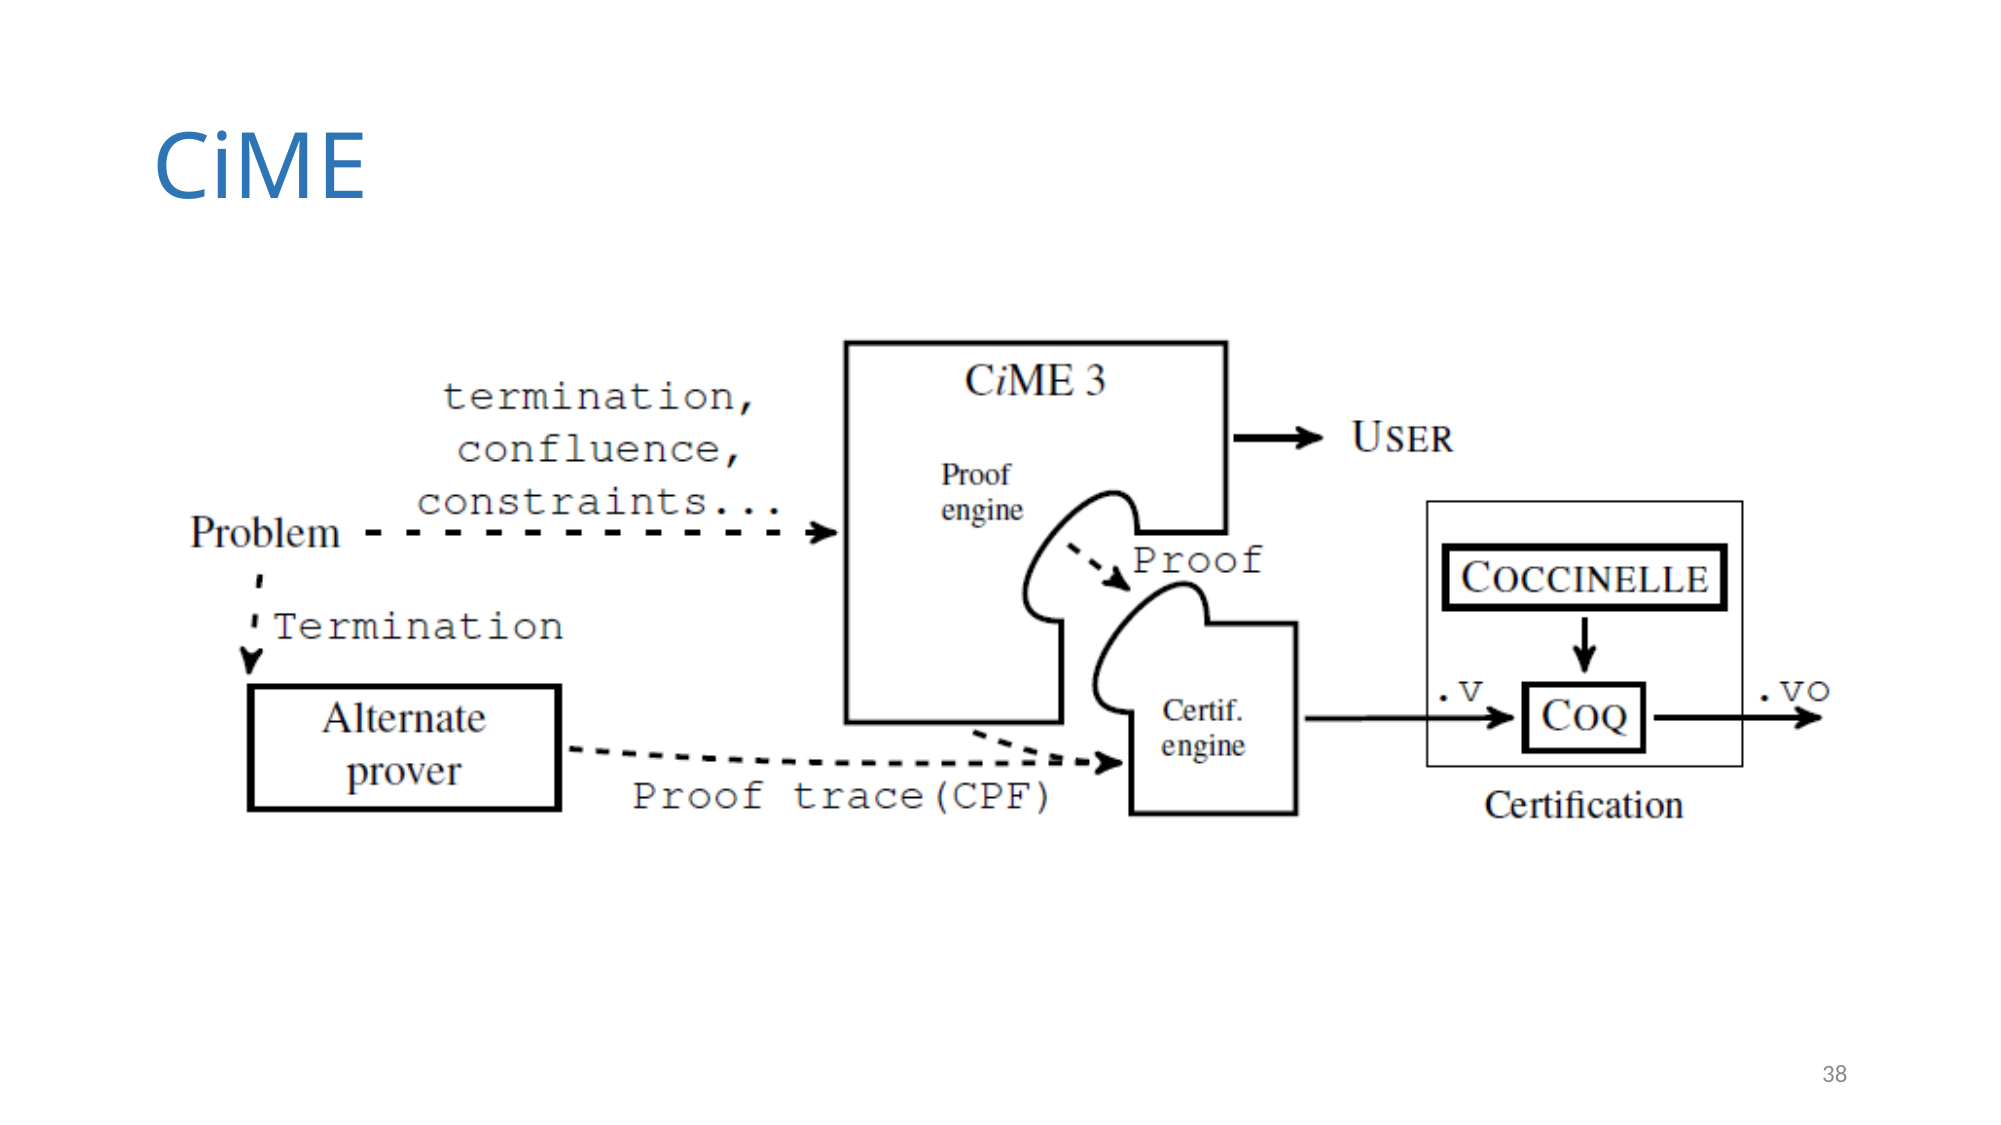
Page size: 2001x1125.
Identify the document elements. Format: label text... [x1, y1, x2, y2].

picture [80, 308, 1920, 873]
text_box CiME [137, 59, 1863, 278]
text_box 1 [1412, 1042, 1863, 1103]
